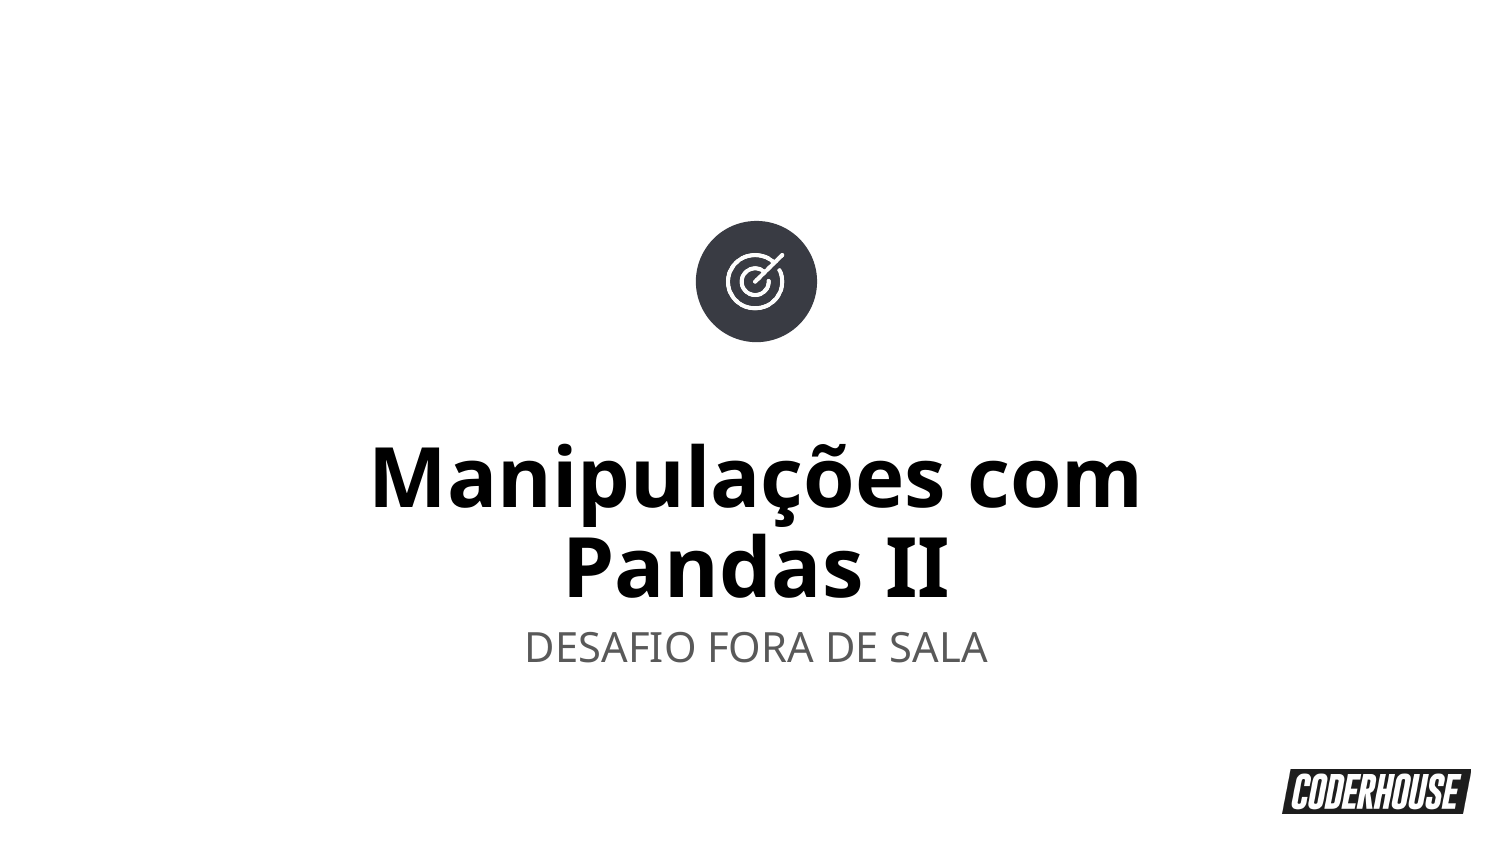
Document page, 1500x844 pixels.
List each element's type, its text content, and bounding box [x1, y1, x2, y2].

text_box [695, 220, 818, 343]
picture [1281, 769, 1471, 814]
text_box Manipulações com Pandas II [246, 420, 1267, 605]
text_box DESAFIO FORA DE SALA [168, 605, 1345, 686]
